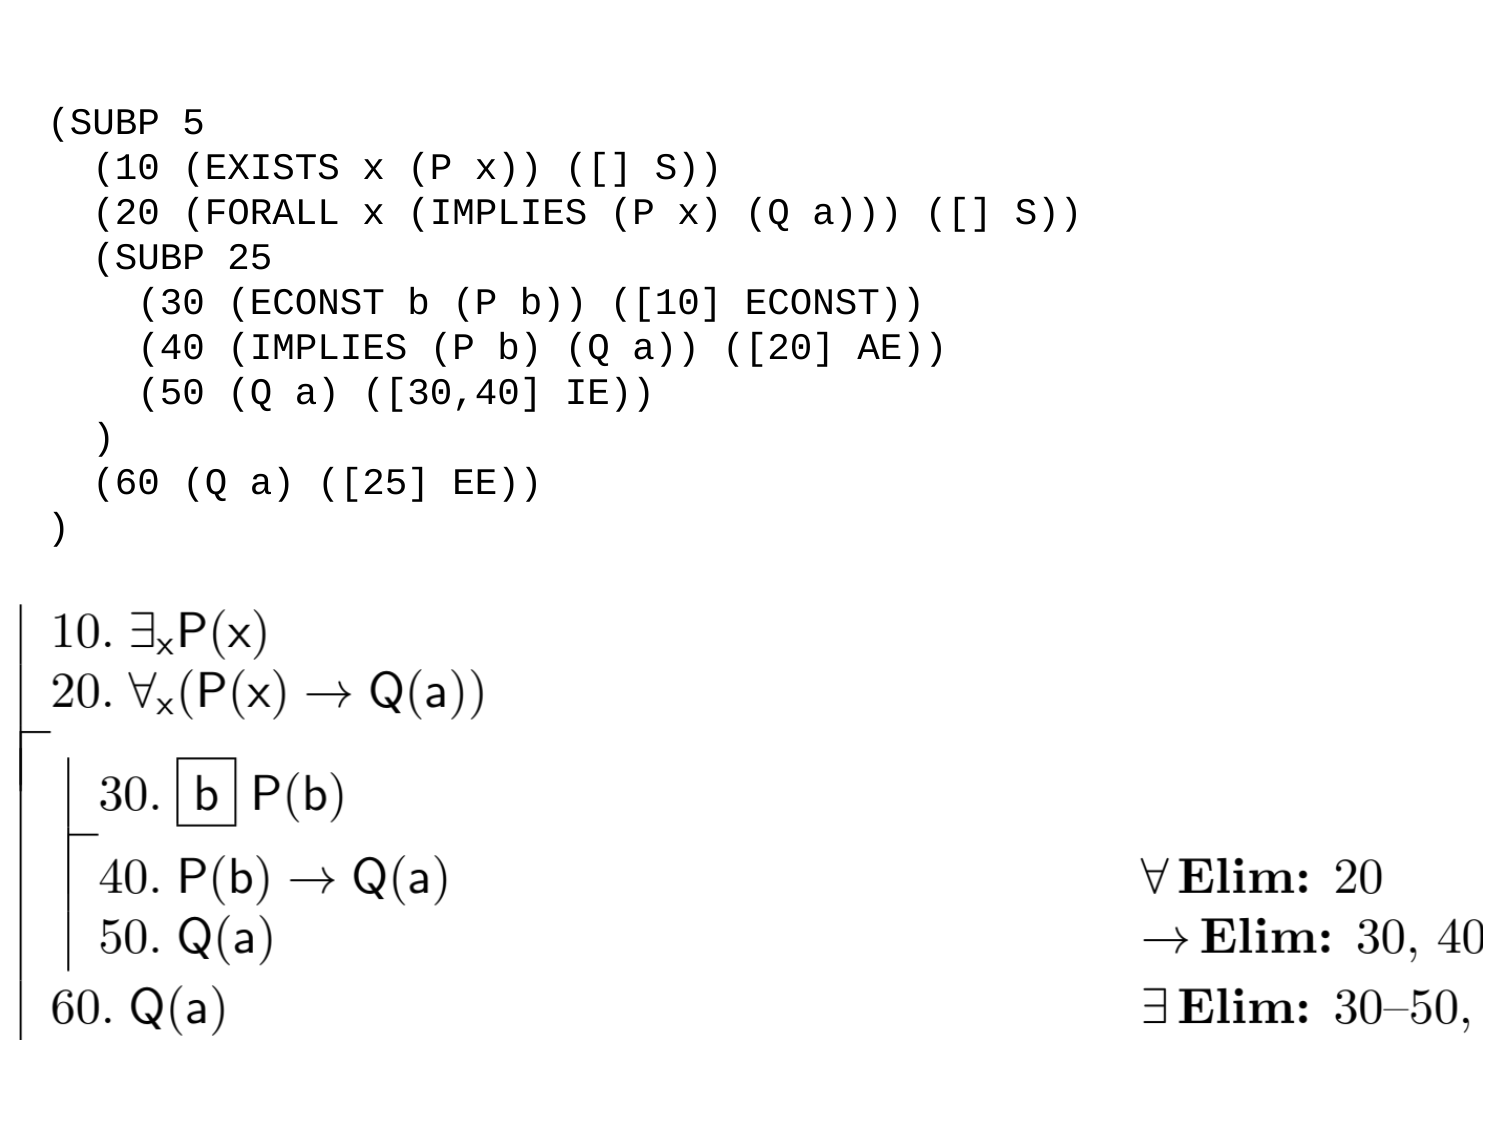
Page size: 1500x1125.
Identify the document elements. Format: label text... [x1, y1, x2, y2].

text_box (SUBP 5 (10 (EXISTS x (P x)) ([] S)) (20 (FORALL x (IMPLIES (P x) (Q a))) ([] S)) (SUBP 25 (30 (ECONST b (P b)) ([10] ECONST)) (40 (IMPLIES (P b) (Q a)) ([20] AE)) (50 (Q a) ([30,40] IE)) ) (60 (Q a) ([25] EE)) ) [32, 90, 1393, 555]
picture [18, 603, 1484, 1041]
